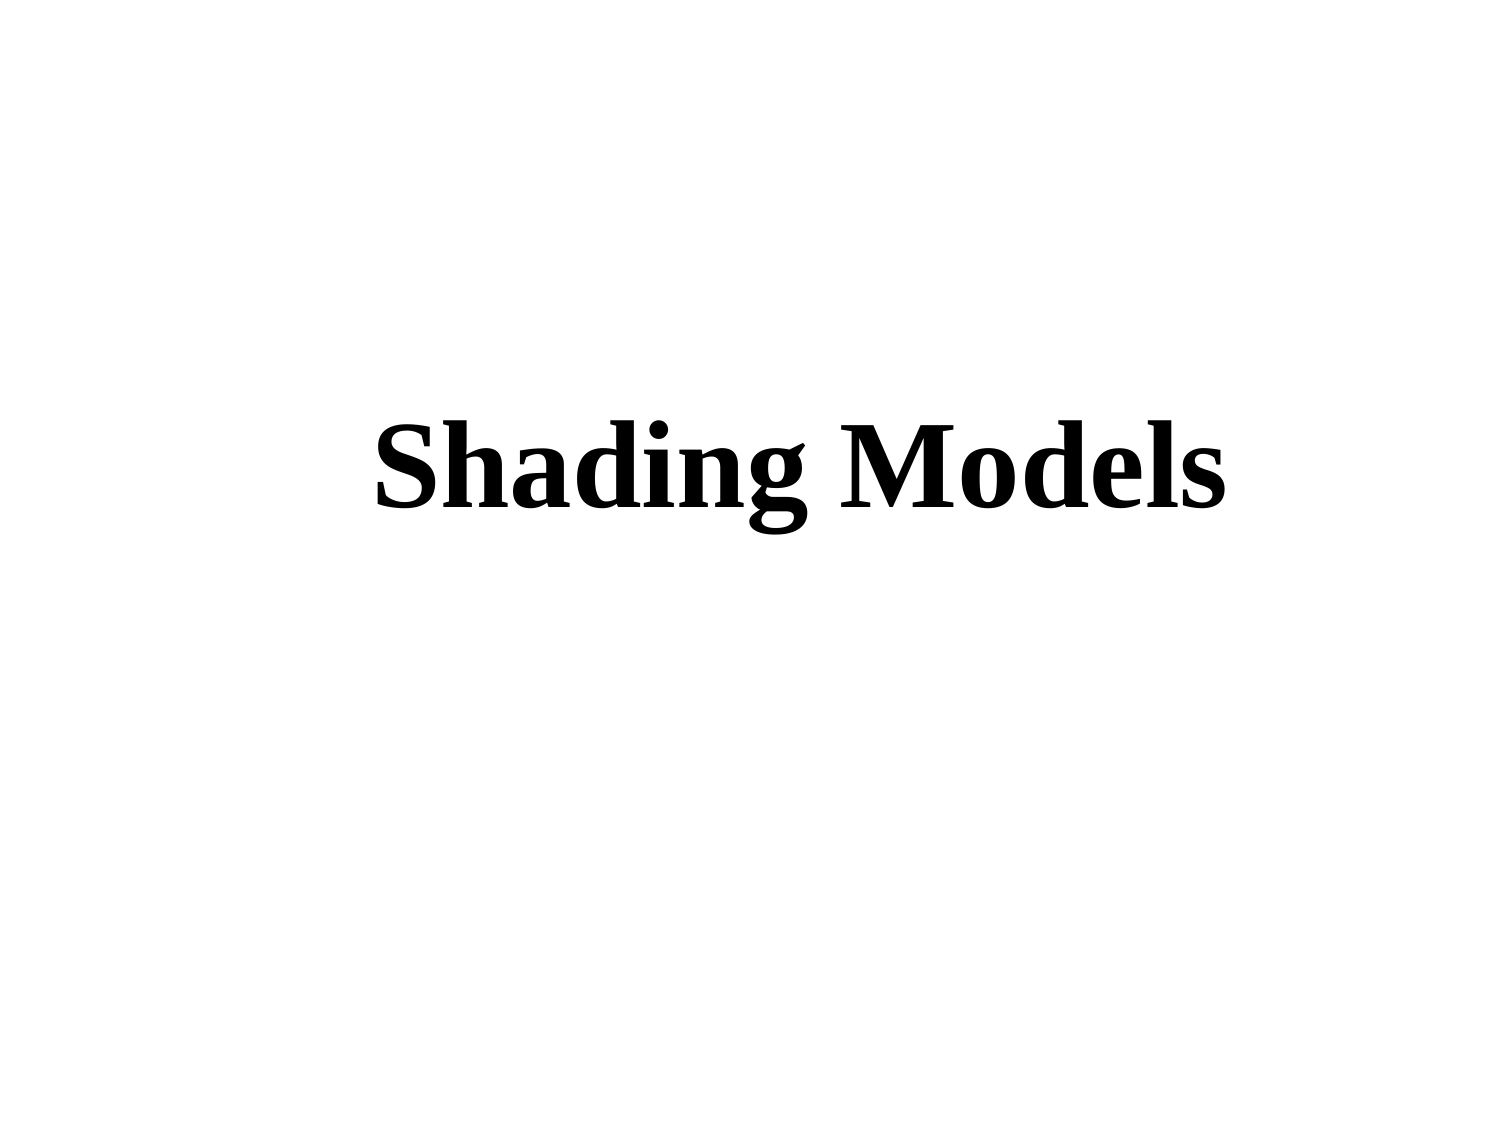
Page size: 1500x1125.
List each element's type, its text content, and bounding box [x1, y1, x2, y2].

subtitle Shading Models [275, 375, 1325, 663]
